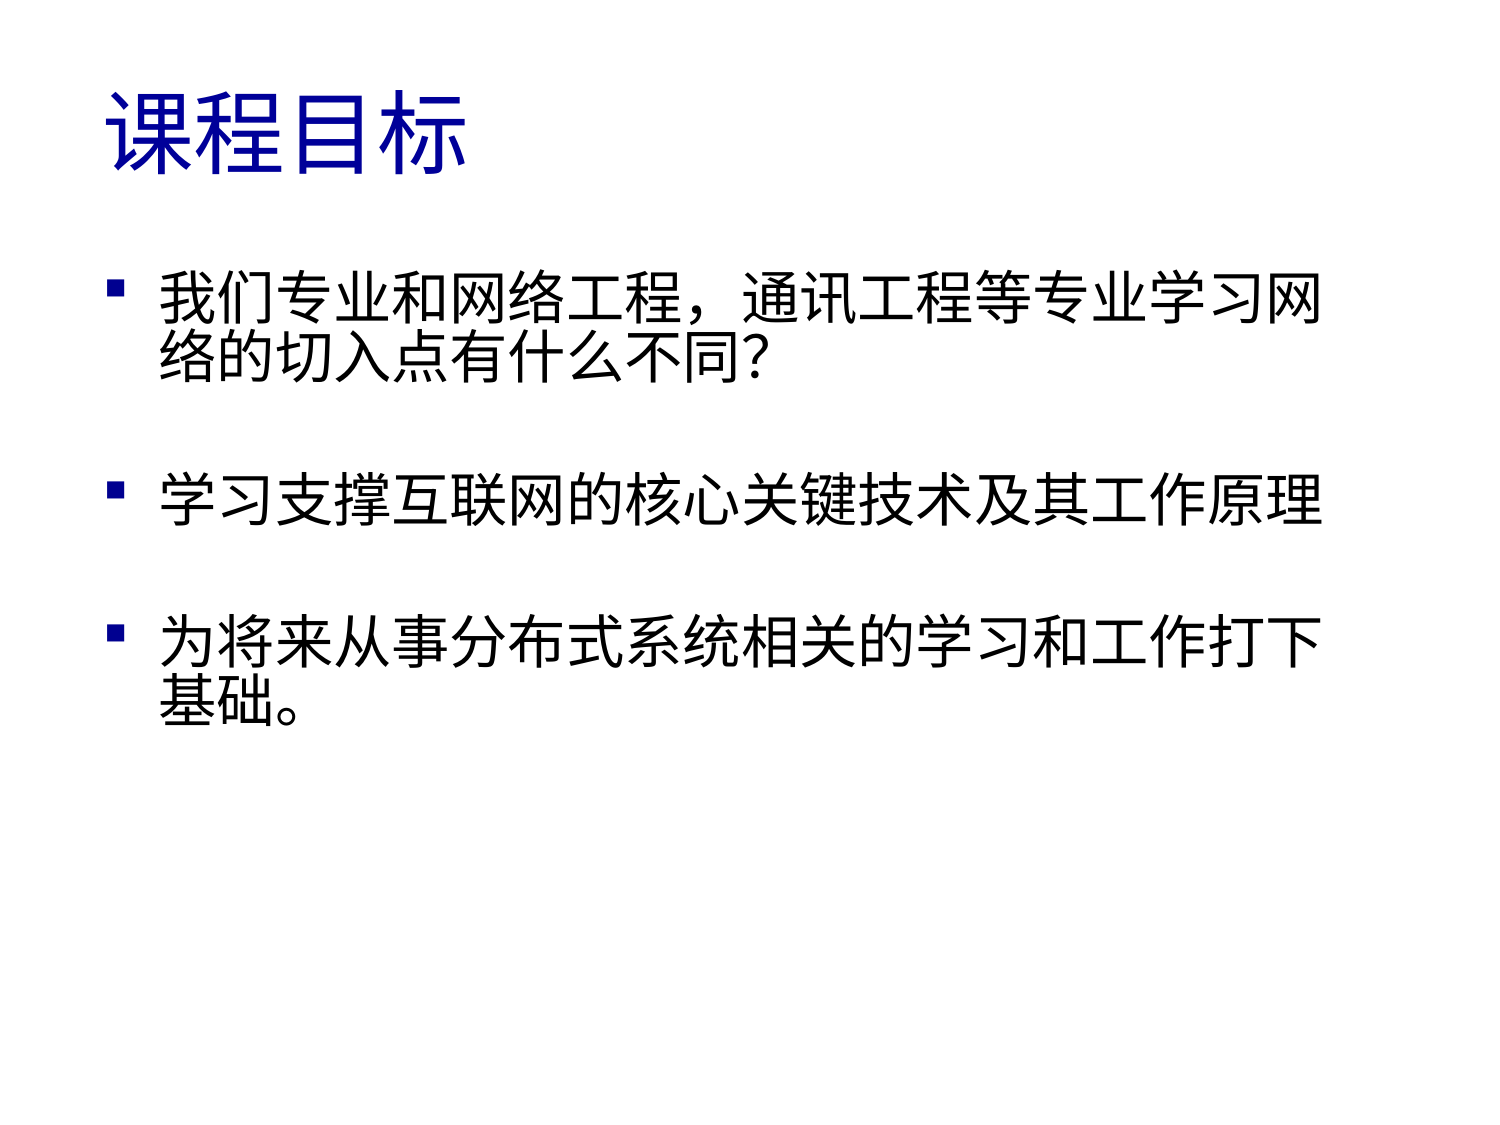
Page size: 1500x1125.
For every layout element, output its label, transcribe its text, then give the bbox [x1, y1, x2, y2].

title 课程目标 [87, 37, 1363, 226]
list 我们专业和网络工程，通讯工程等专业学习网络的切入点有什么不同？ 学习支撑互联网的核心关键技术及其工作原理 为将来从事分布式系统相关的学习和工作打下基础。 [87, 264, 1363, 1028]
